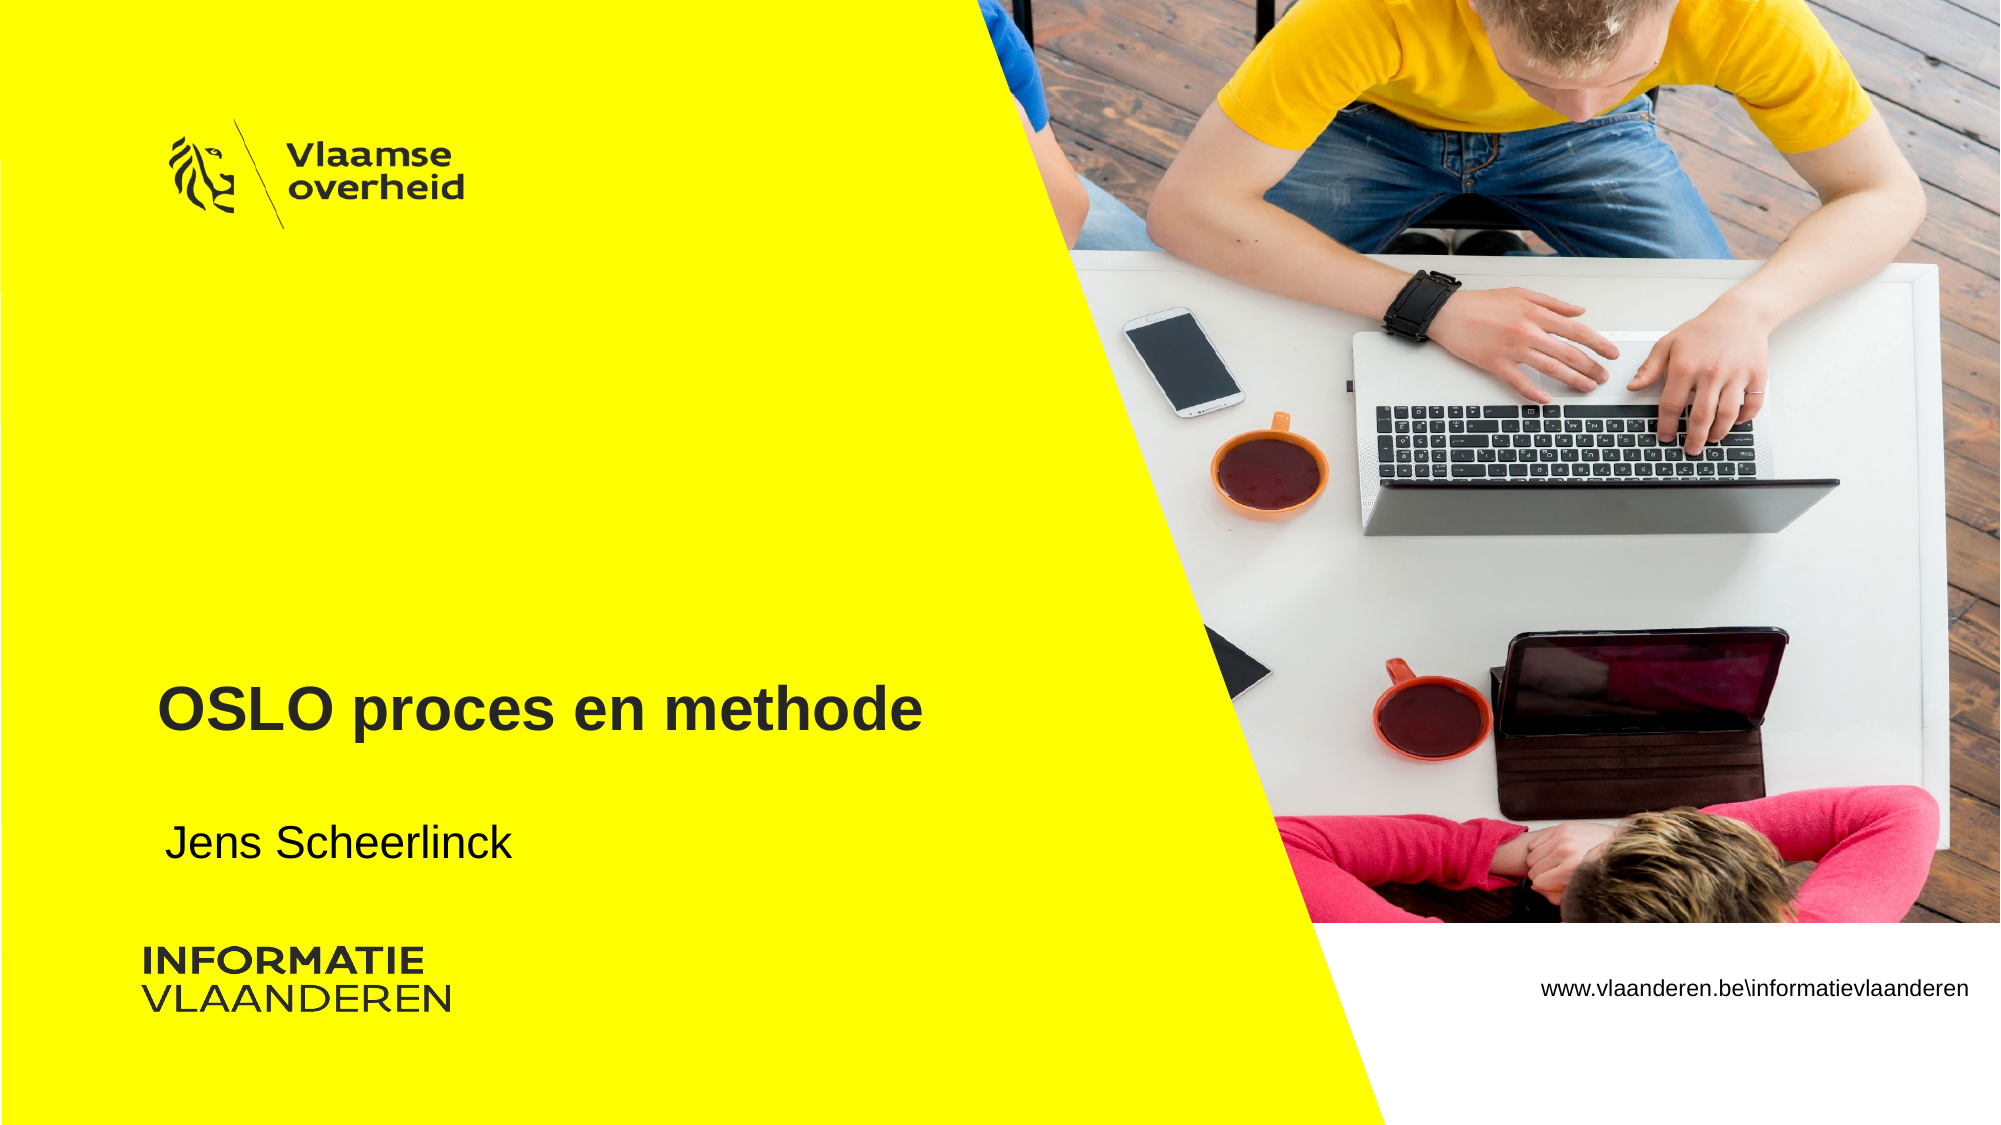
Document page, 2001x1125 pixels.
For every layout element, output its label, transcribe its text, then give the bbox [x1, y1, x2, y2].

picture [141, 946, 450, 1012]
title OSLO proces en methode [150, 541, 1045, 803]
subtitle Jens Scheerlinck [150, 803, 1186, 891]
picture [141, 113, 536, 234]
picture [978, 0, 2000, 923]
